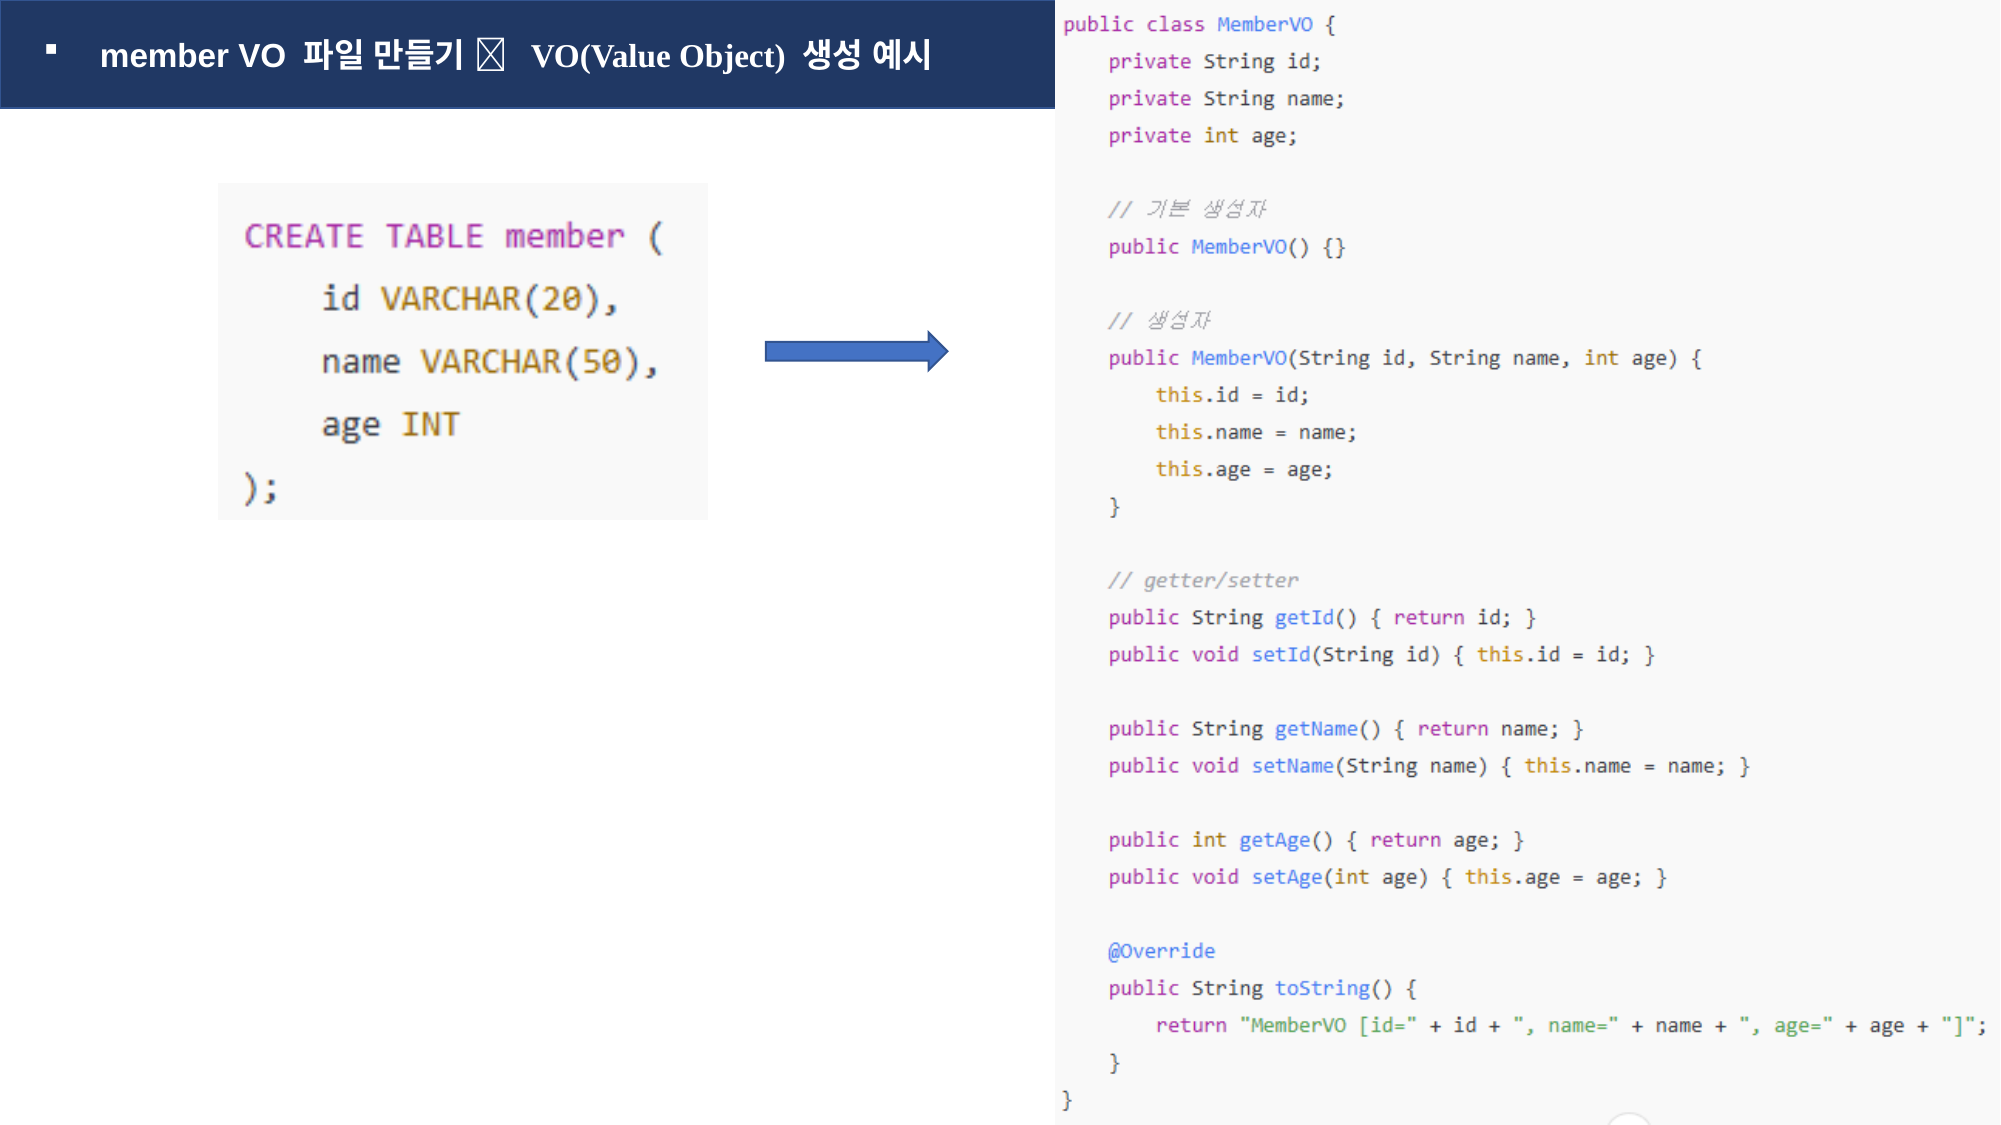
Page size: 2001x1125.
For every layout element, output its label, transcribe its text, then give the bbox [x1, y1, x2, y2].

picture [1055, 0, 2000, 1125]
text_box member VO 파일 만들기  VO(Value Object) 생성 예시 [0, 0, 1055, 109]
picture [218, 183, 708, 520]
text_box [764, 330, 949, 373]
